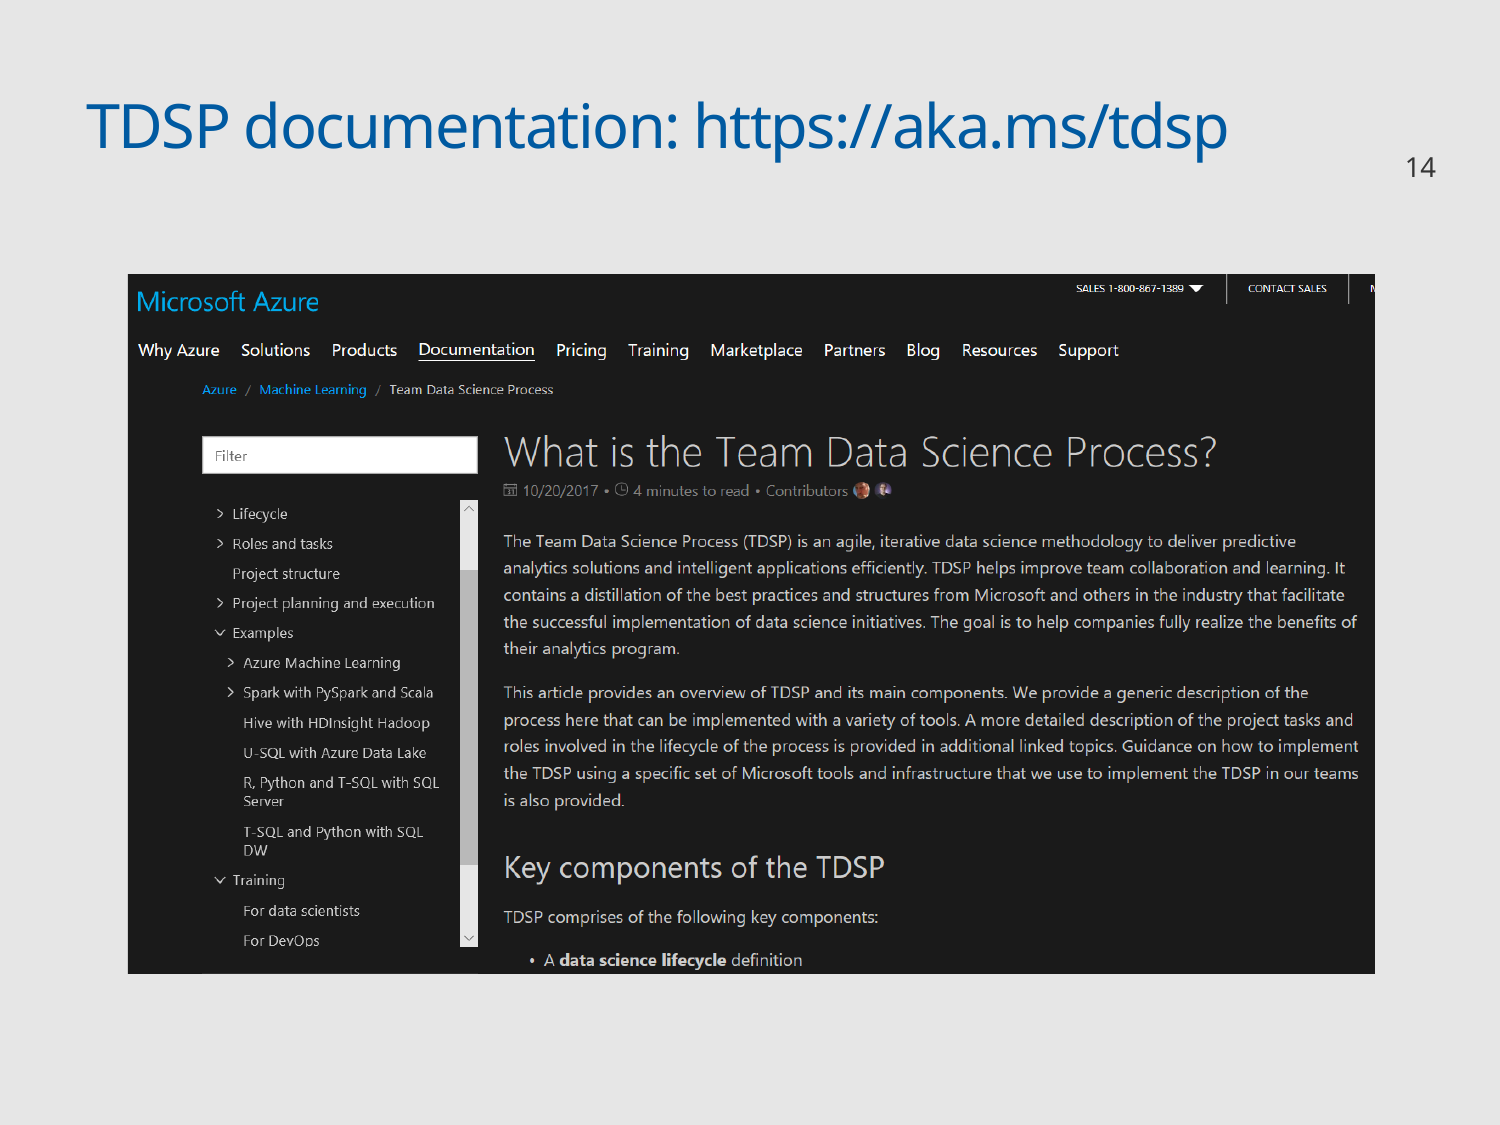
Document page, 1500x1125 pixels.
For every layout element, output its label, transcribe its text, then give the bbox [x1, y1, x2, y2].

picture [127, 274, 1376, 975]
text_box 14 [1382, 133, 1500, 201]
title TDSP documentation: https://aka.ms/tdsp [62, 81, 1497, 192]
